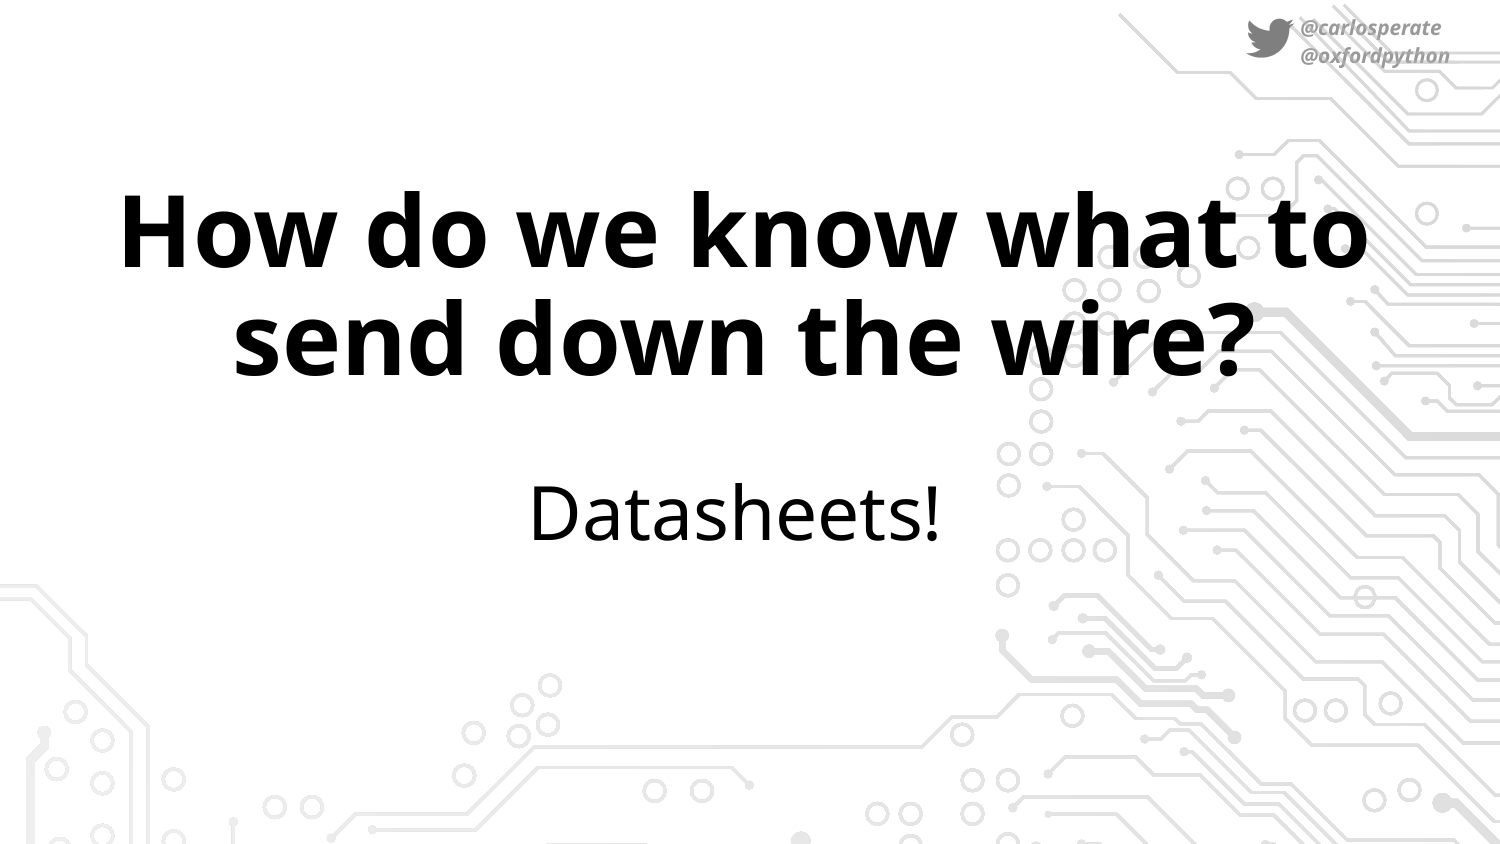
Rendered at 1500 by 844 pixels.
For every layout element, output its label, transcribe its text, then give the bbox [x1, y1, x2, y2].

title How do we know what to send down the wire? [102, 86, 1388, 492]
picture [1246, 14, 1294, 62]
list Datasheets! [113, 446, 1357, 571]
